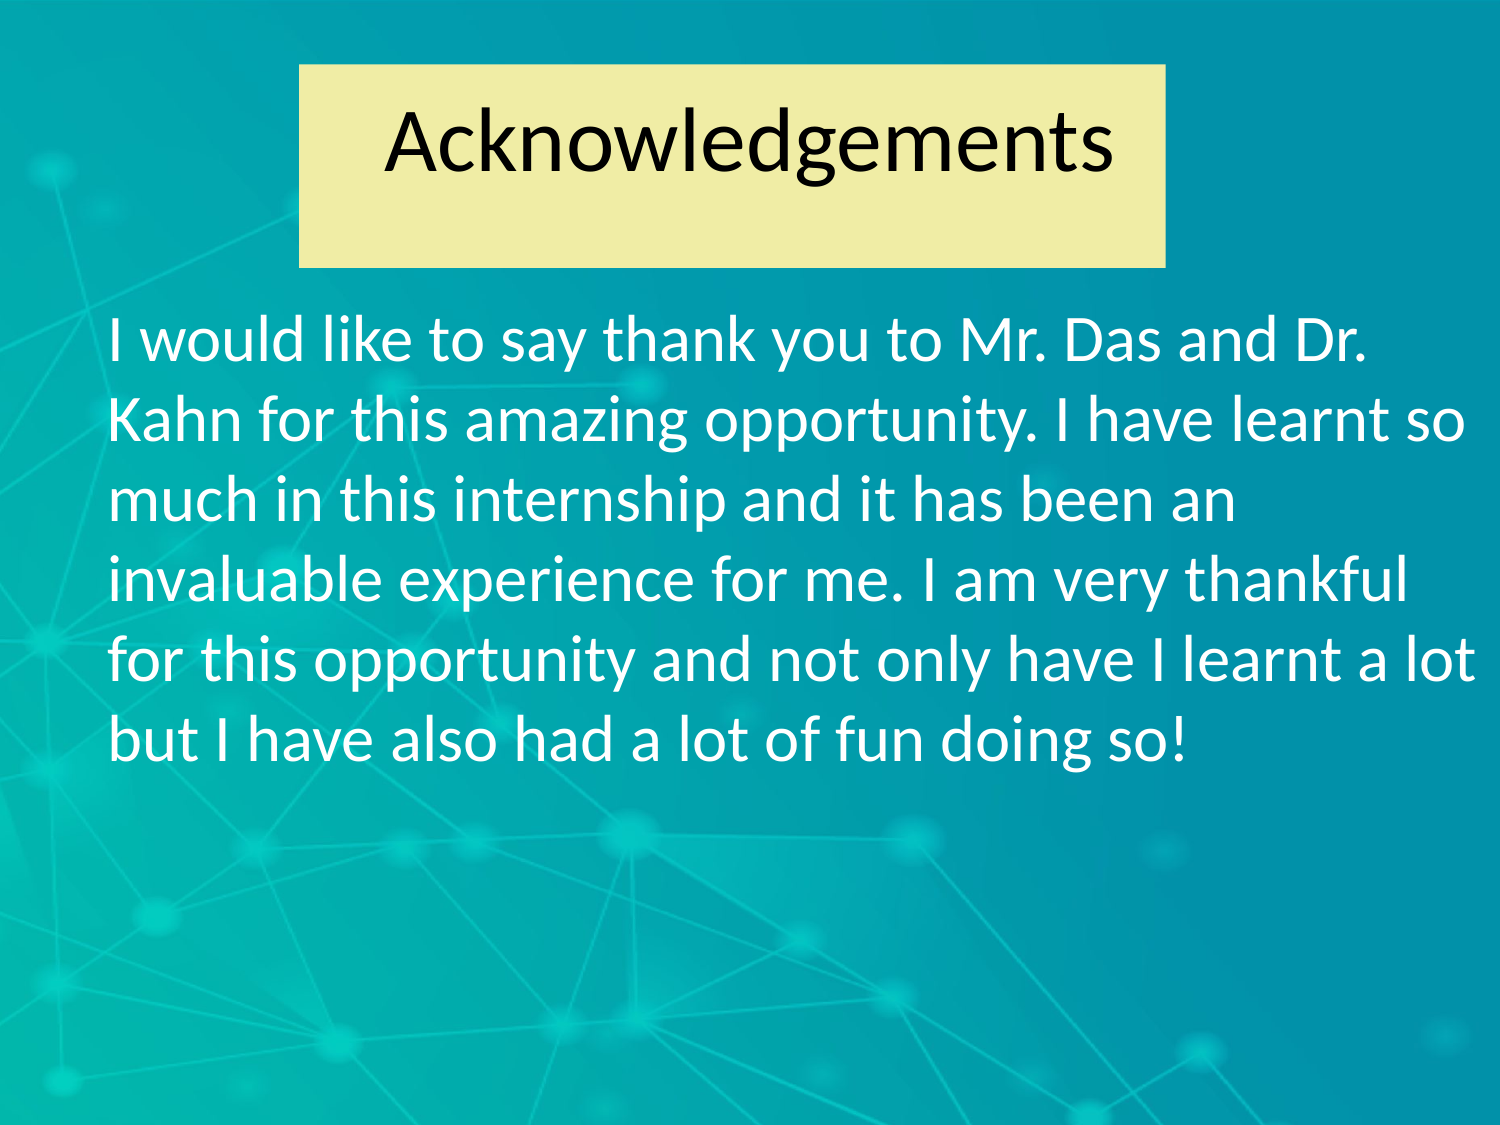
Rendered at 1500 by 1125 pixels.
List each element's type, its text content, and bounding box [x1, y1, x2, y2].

text_box I would like to say thank you to Mr. Das and Dr. Kahn for this amazing opportunity. I have learnt so much in this internship and it has been an invaluable experience for me. I am very thankful for this opportunity and not only have I learnt a lot but I have also had a lot of fun doing so! [91, 292, 1481, 775]
text_box [0, 0, 1500, 1125]
title Acknowledgements [299, 64, 1166, 268]
